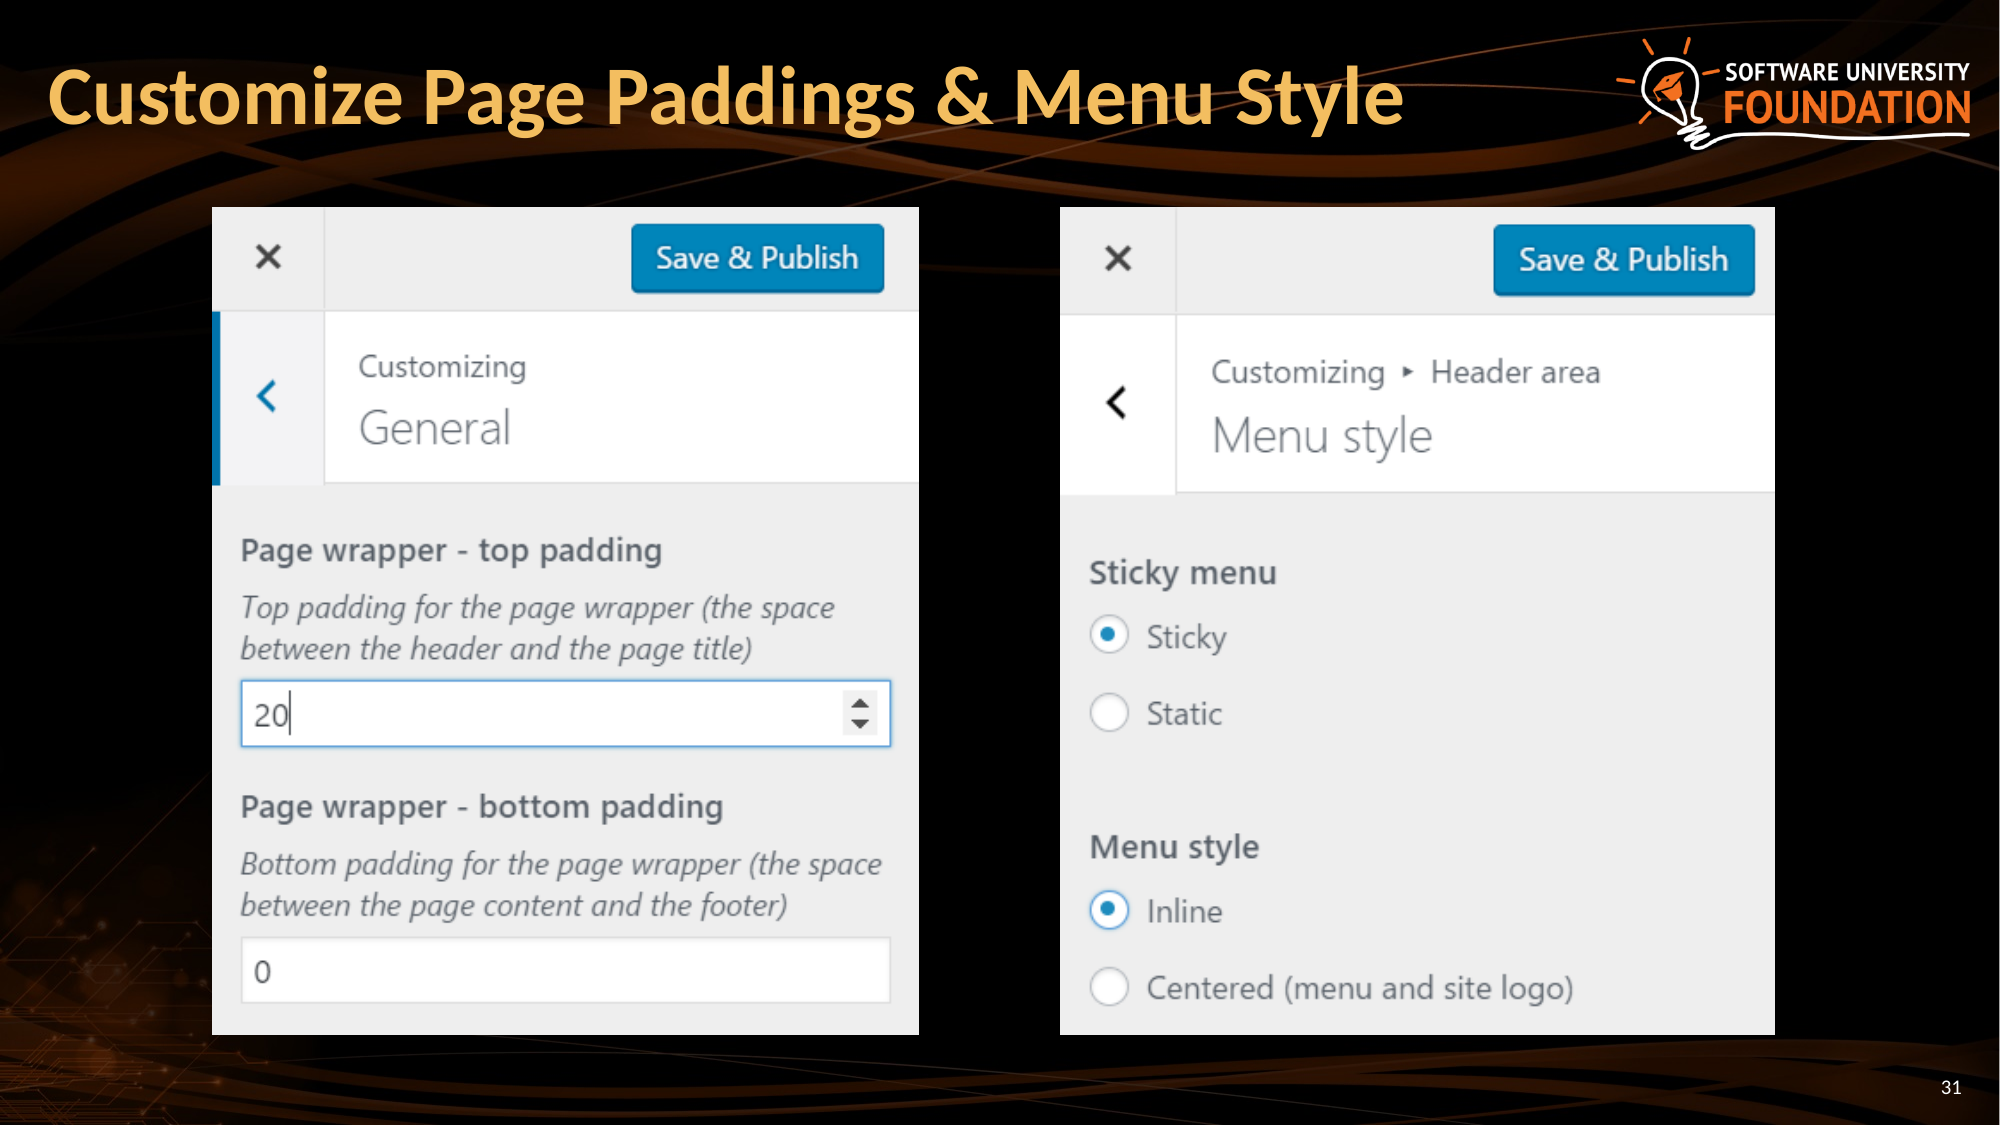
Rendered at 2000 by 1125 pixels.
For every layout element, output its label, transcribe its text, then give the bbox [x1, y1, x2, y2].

title Customize Page Paddings & Menu Style [30, 6, 1602, 189]
picture [0, 0, 2000, 1125]
slide_number 31 [1897, 1070, 1968, 1103]
